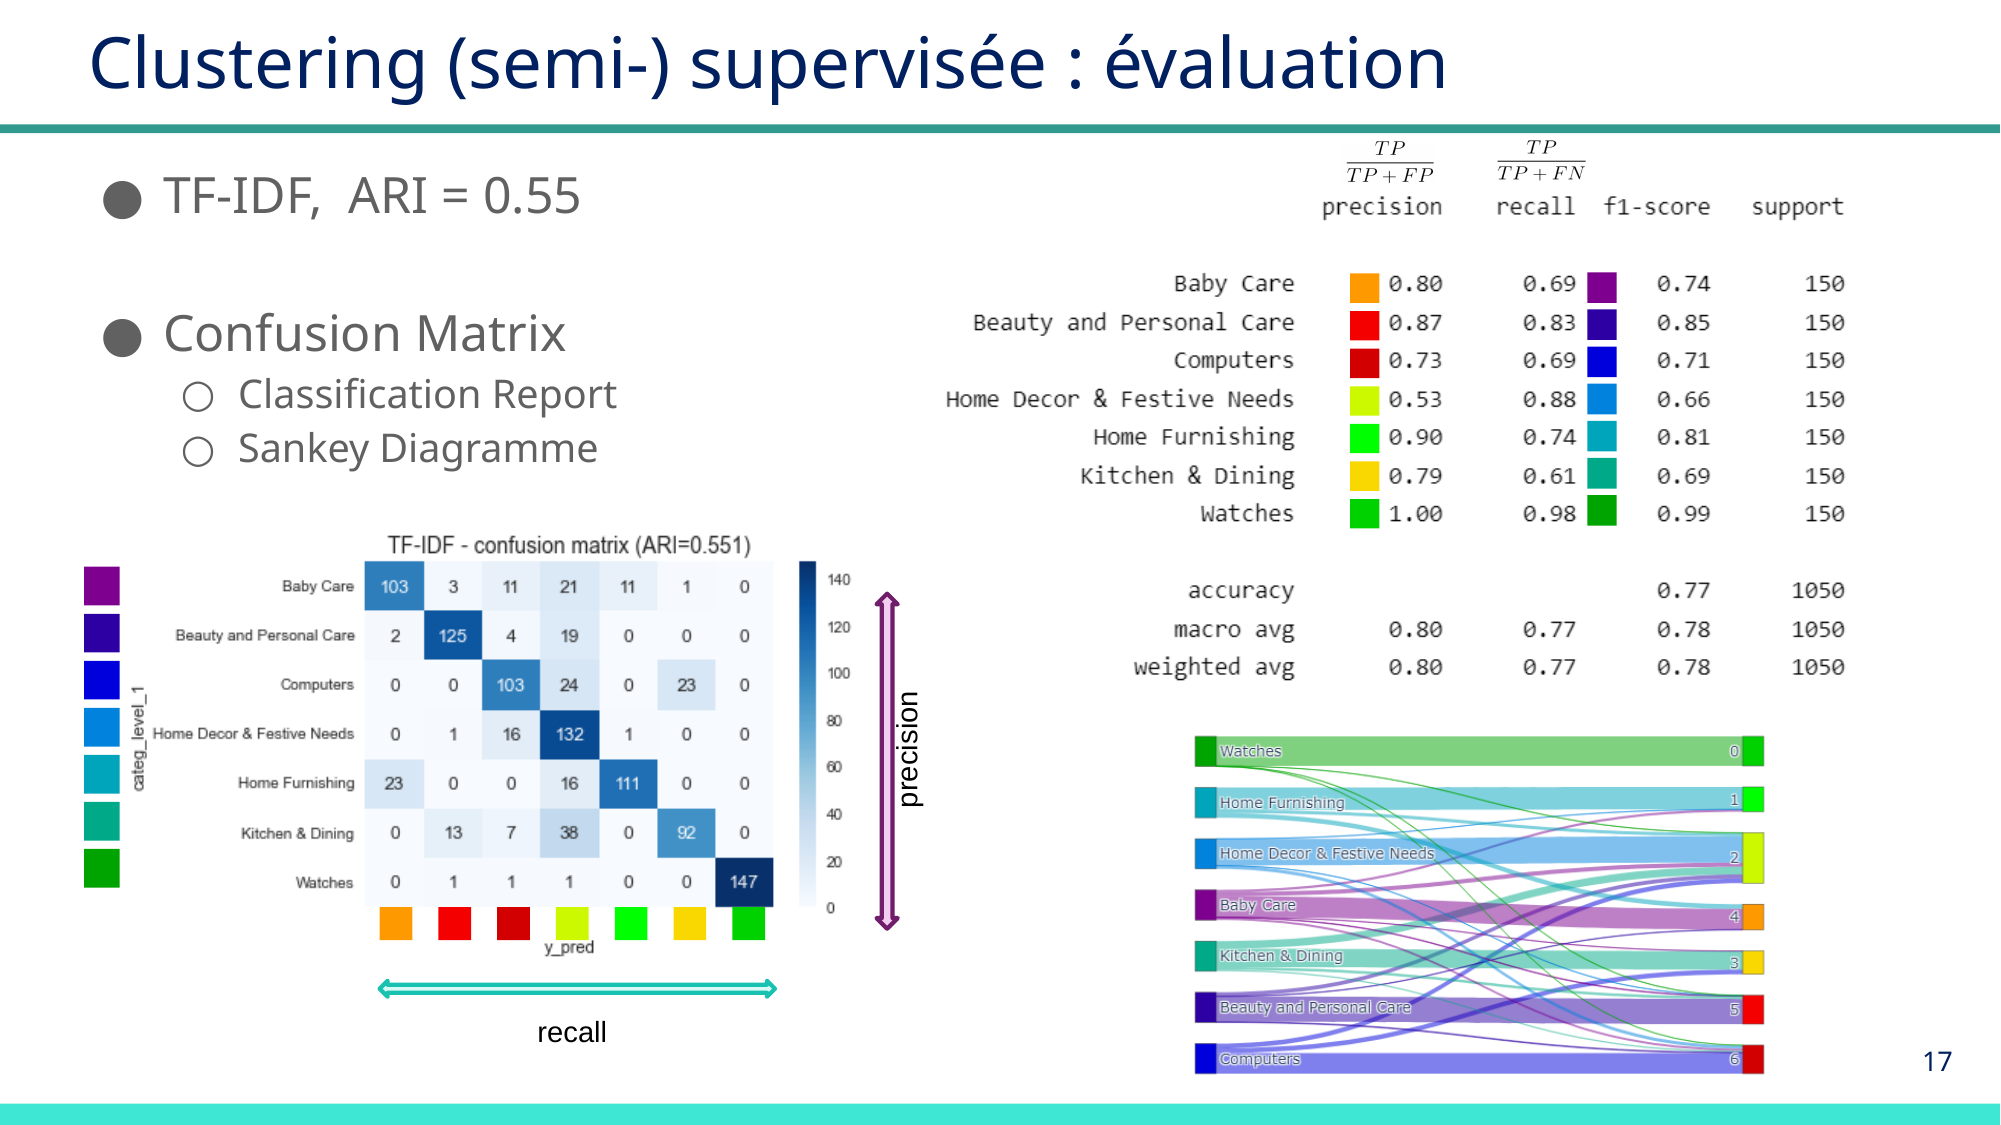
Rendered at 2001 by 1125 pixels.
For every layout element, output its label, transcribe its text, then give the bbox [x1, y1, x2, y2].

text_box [1349, 273, 1380, 529]
text_box [874, 591, 900, 931]
text_box [377, 978, 778, 999]
picture [1494, 137, 1590, 183]
picture [1342, 138, 1437, 185]
picture [1180, 726, 1774, 1083]
title Clustering (semi-) supervisée : évaluation [68, 0, 1932, 123]
text_box precision [880, 690, 947, 823]
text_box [83, 525, 862, 966]
picture [942, 191, 1852, 687]
slide_number 17 [1853, 1019, 1974, 1106]
text_box recall [522, 1005, 623, 1056]
list TF-IDF, ARI = 0.55 Confusion Matrix Classification Report Sankey Diagramme [68, 134, 1932, 1087]
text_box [1587, 272, 1617, 526]
